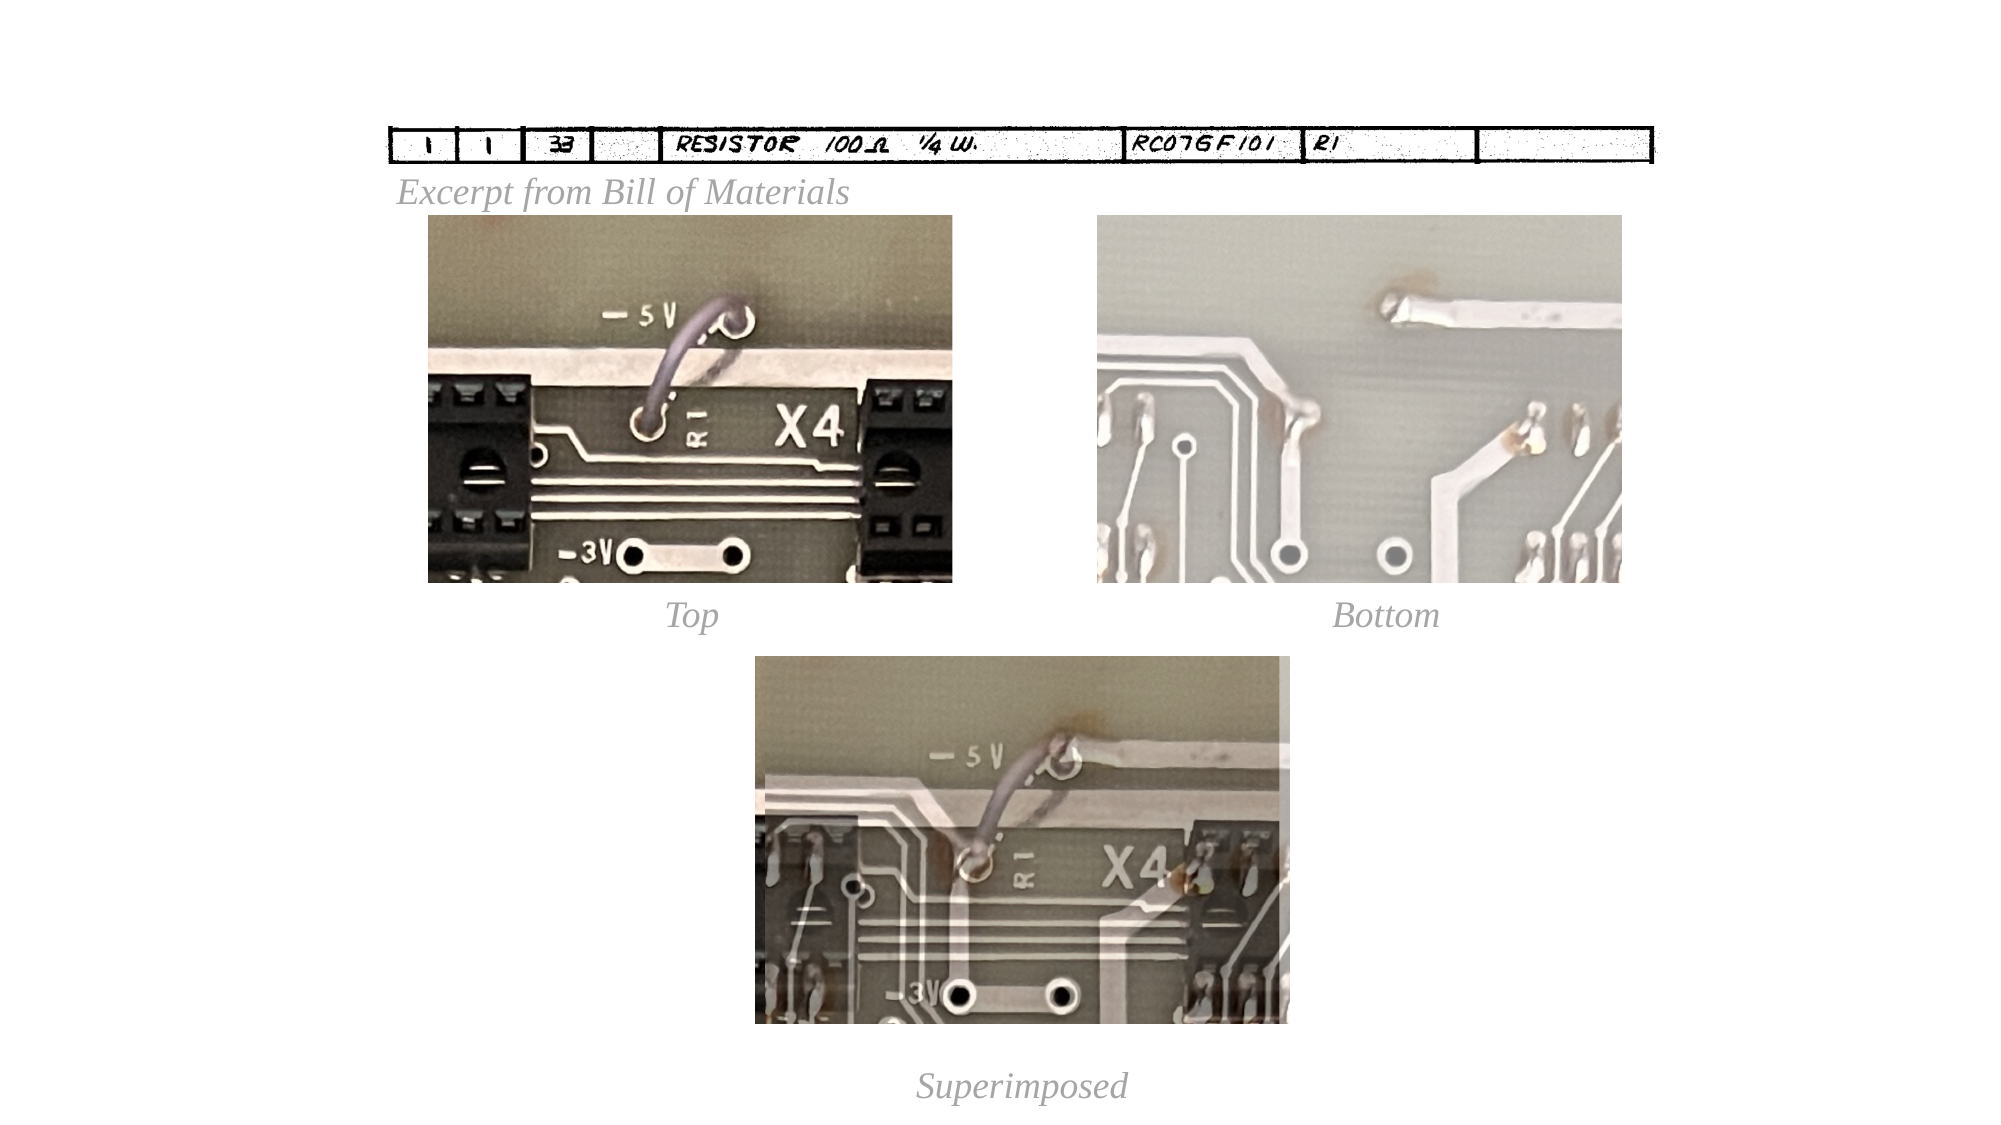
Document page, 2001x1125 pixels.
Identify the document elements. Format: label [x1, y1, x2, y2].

text_box [378, 126, 1660, 1114]
